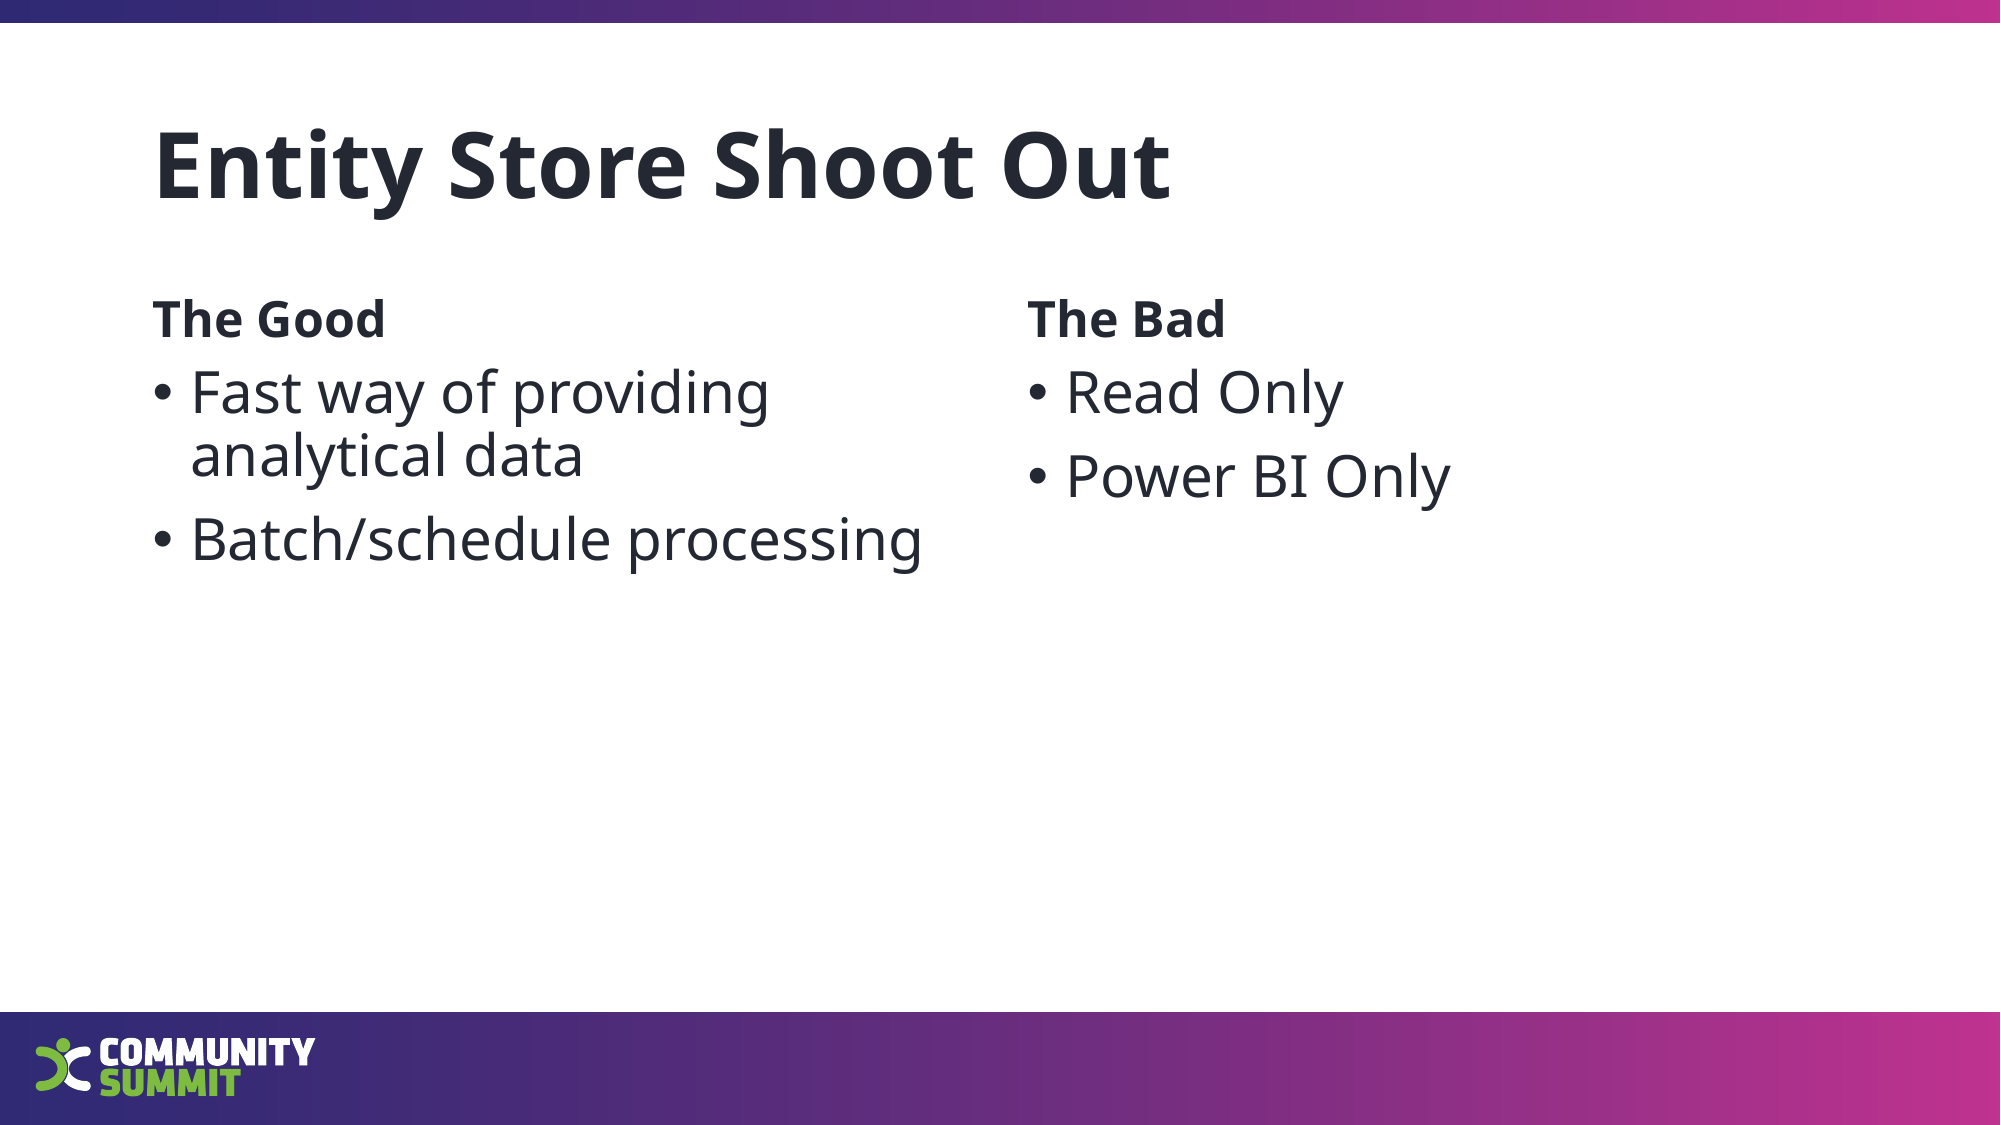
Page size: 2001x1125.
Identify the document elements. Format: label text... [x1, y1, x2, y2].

list Fast way of providing analytical data Batch/schedule processing [137, 355, 984, 1016]
list The Bad [1012, 275, 1863, 355]
picture [0, 1012, 2000, 1125]
list The Good [137, 275, 984, 355]
picture [0, 0, 2000, 23]
title Entity Store Shoot Out [137, 59, 1863, 278]
list Read Only Power BI Only [1012, 355, 1863, 1016]
